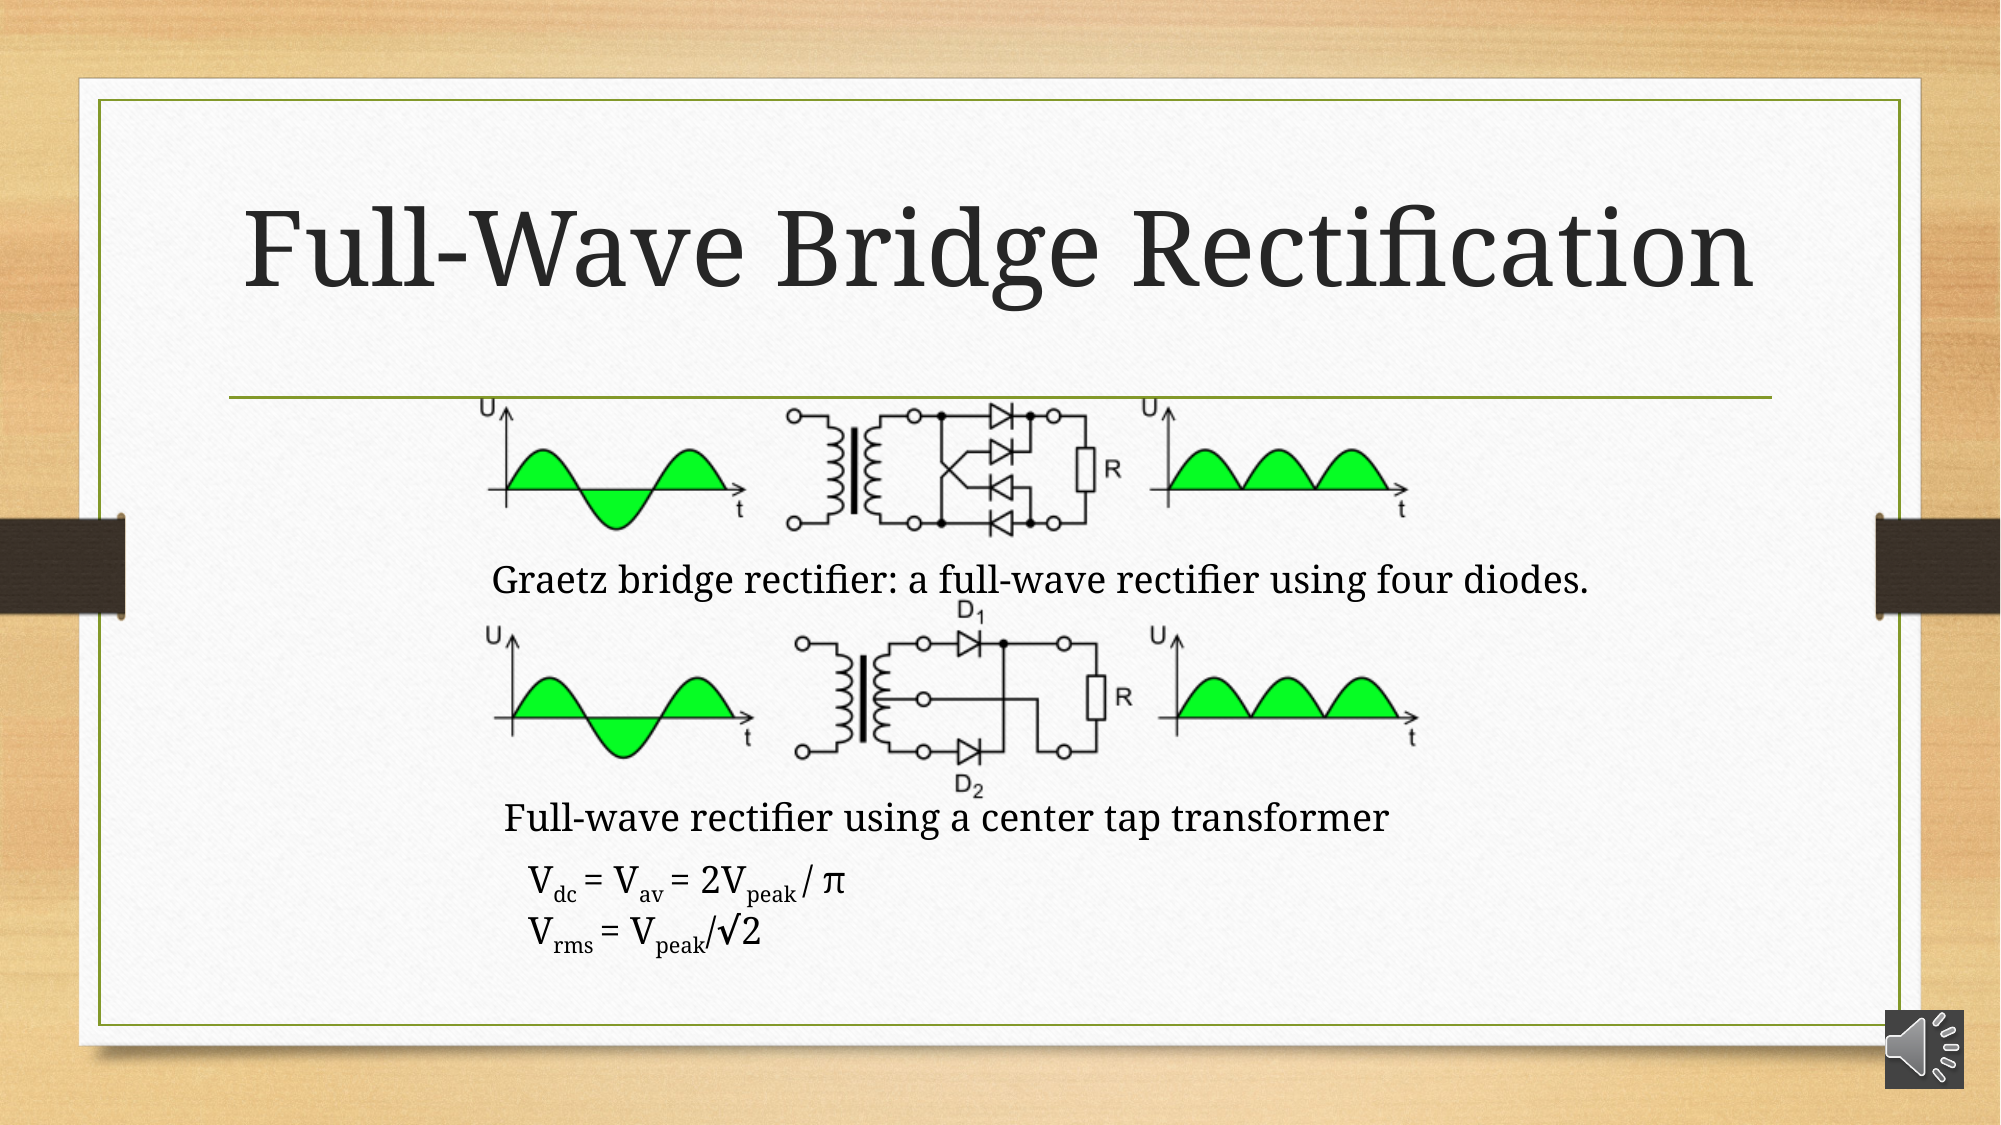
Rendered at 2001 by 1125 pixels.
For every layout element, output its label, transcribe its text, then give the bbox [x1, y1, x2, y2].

text_box Graetz bridge rectifier: a full-wave rectifier using four diodes. [476, 549, 1619, 609]
text_box [975, 542, 1025, 588]
text_box Vdc = Vav = 2Vpeak / π Vrms = Vpeak/√2 [513, 848, 1484, 966]
picture [0, 0, 2001, 1125]
text_box Full-wave rectifier using a center tap transformer [489, 786, 1427, 847]
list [476, 393, 1415, 542]
title Full-Wave Bridge Rectification [212, 161, 1788, 328]
